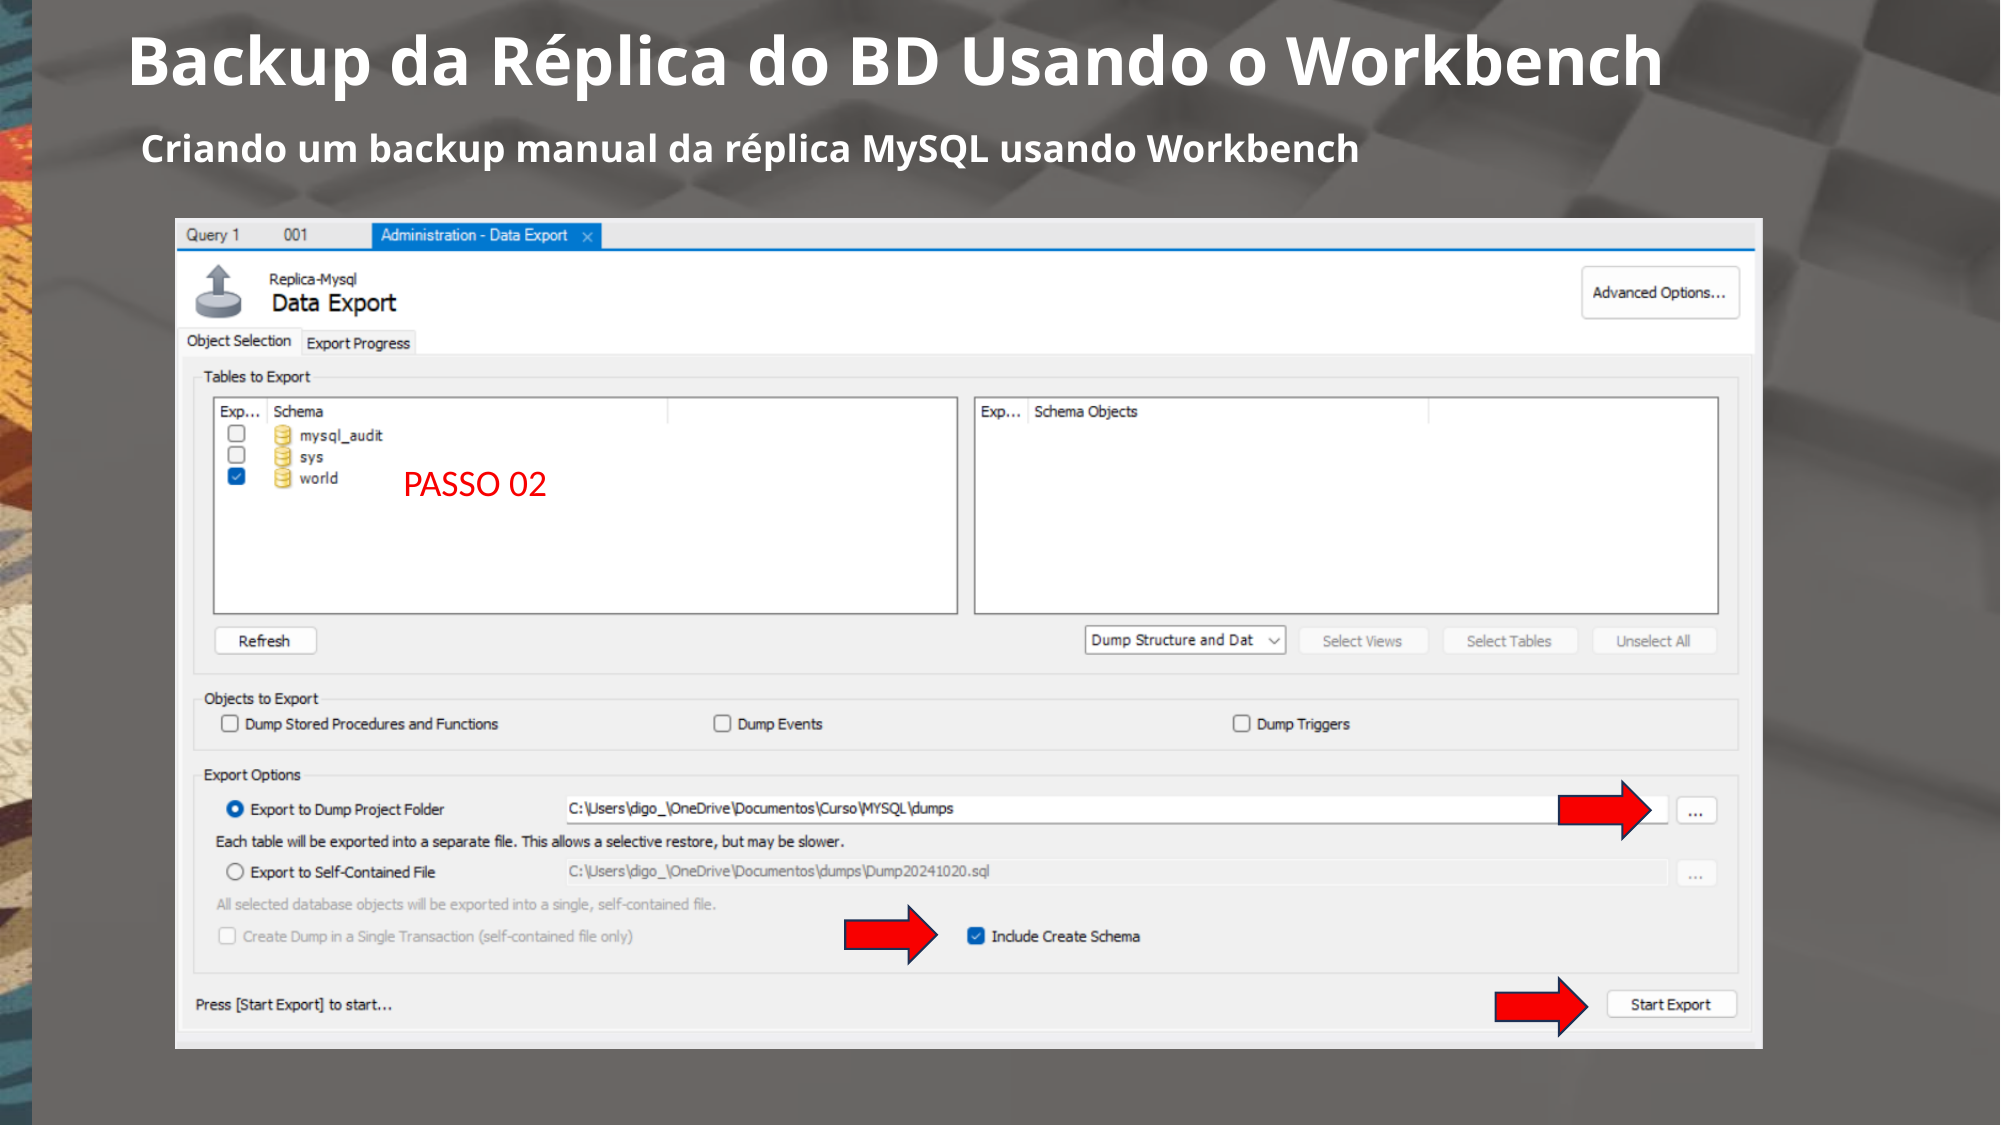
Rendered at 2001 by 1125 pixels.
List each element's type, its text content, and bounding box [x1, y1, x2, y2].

text_box Backup da Réplica do BD Usando o Workbench [125, 0, 1748, 108]
picture [175, 218, 1763, 1049]
picture [0, 0, 32, 1125]
text_box Criando um backup manual da réplica MySQL usando Workbench [125, 123, 1449, 179]
